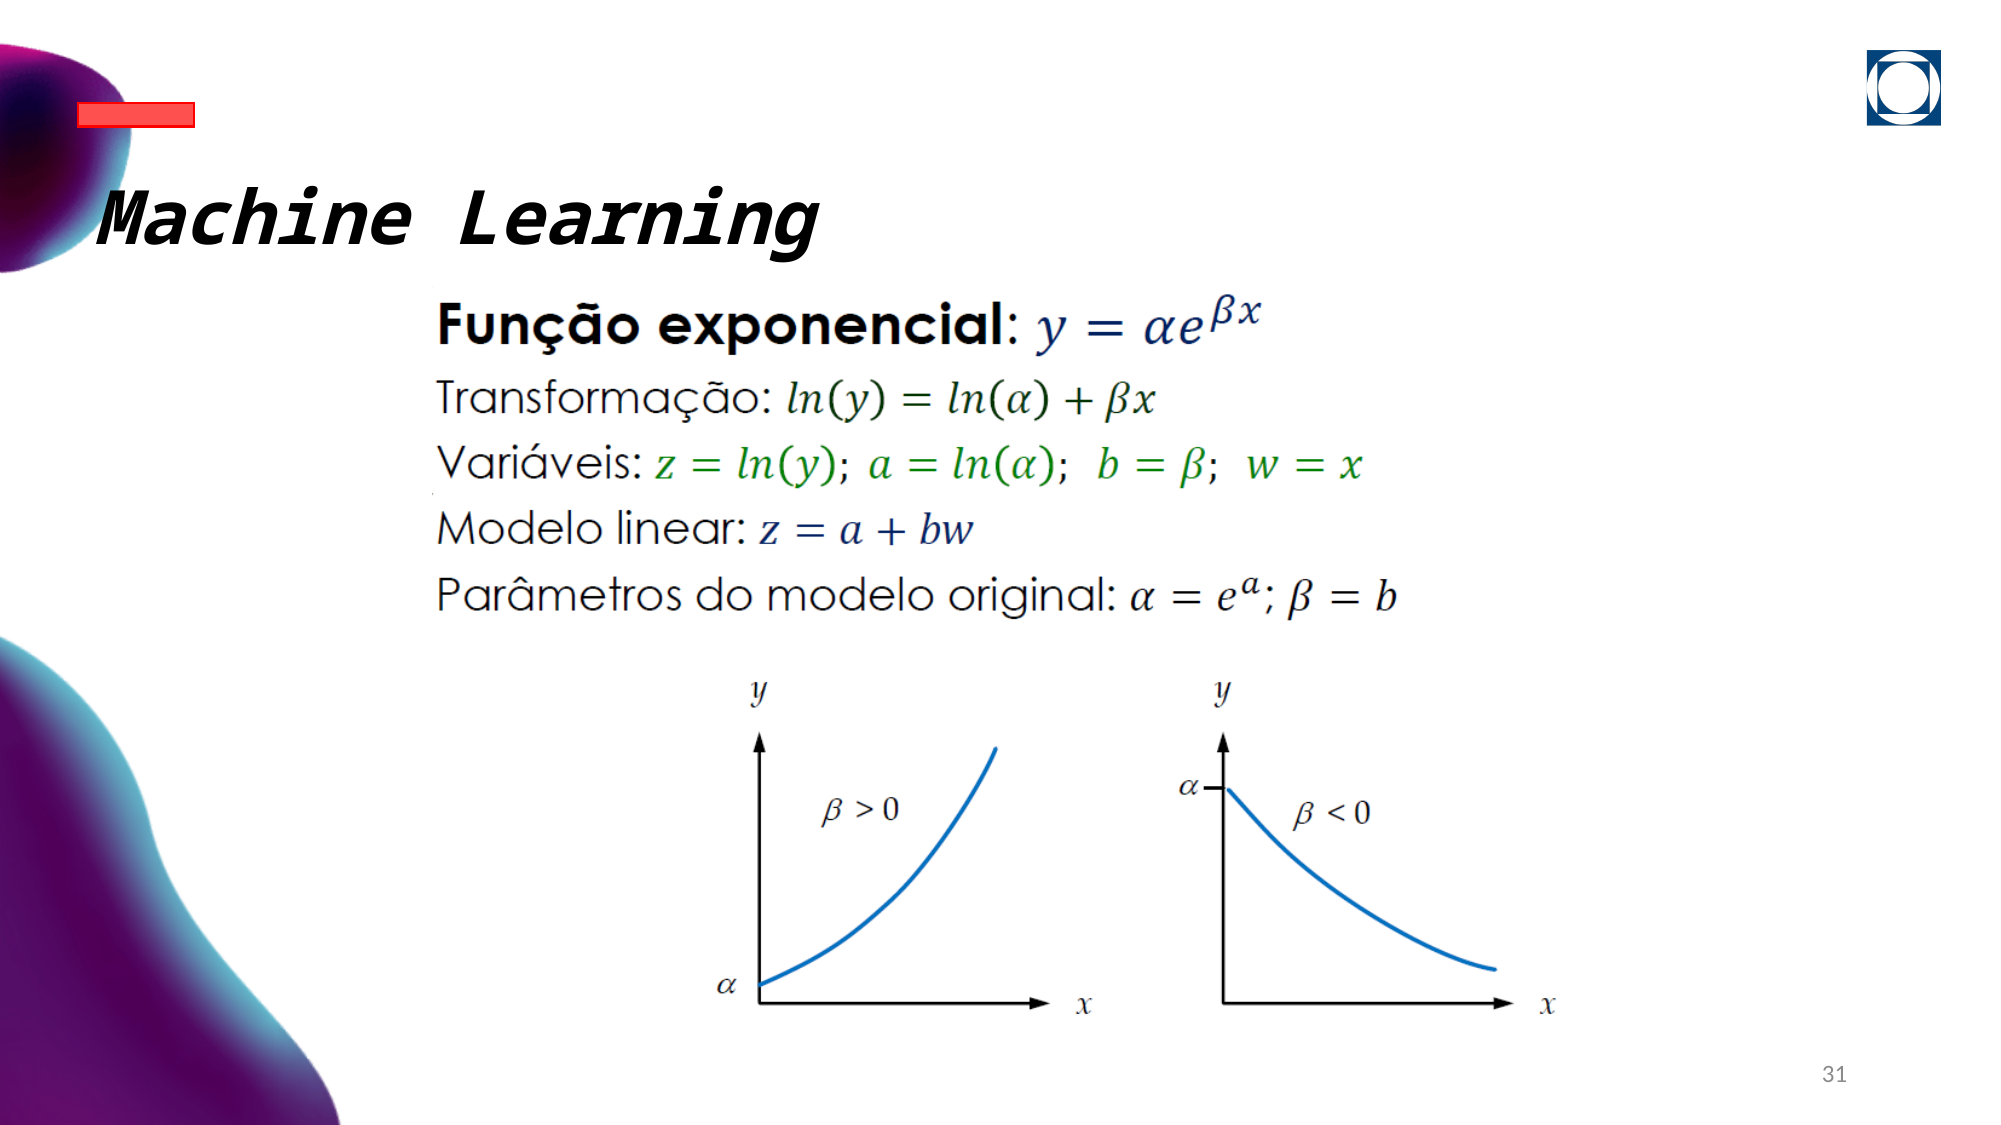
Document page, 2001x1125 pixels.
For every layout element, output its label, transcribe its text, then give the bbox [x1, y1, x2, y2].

picture [0, 0, 347, 1125]
picture [1866, 49, 1943, 127]
title Machine Learning [347, 111, 1804, 329]
slide_number 31 [1412, 1042, 1863, 1103]
picture [432, 286, 1568, 1031]
